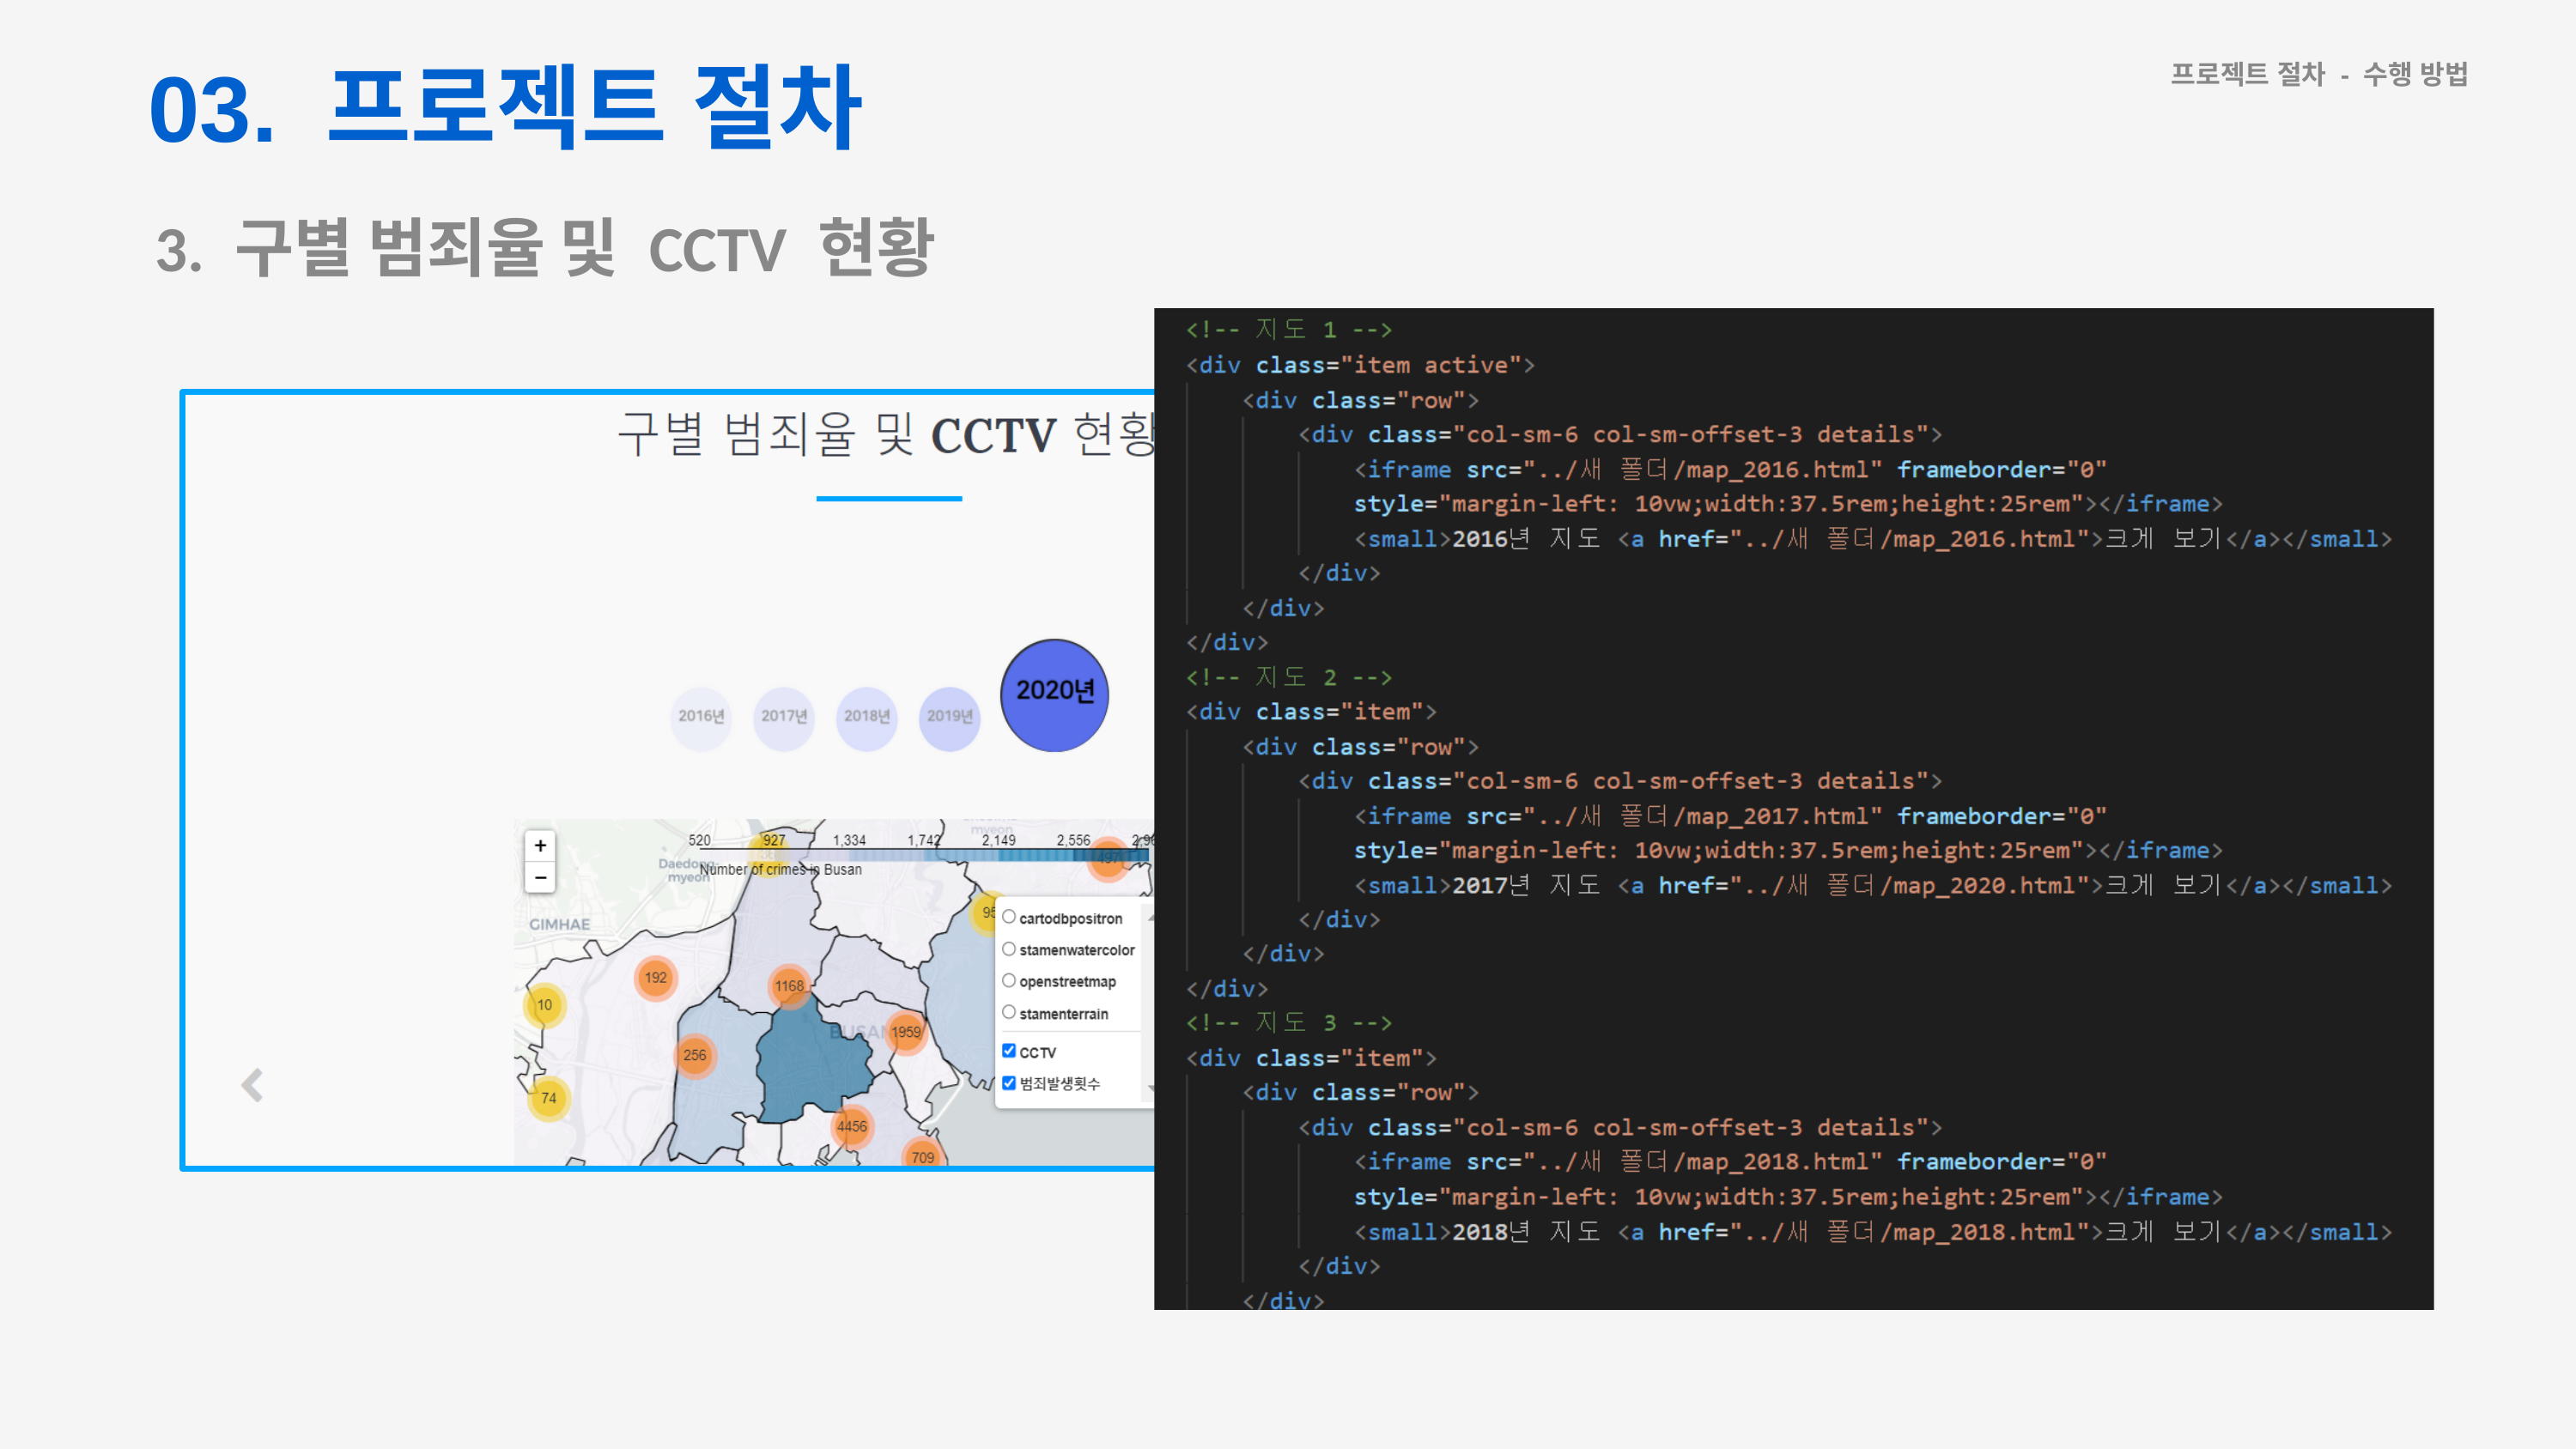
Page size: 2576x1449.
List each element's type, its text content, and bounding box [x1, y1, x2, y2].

text_box 3. 구별 범죄율 및 CCTV 현황 [142, 200, 1095, 291]
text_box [185, 394, 1150, 1167]
text_box 프로젝트 절차 - 수행 방법 [1996, 52, 2483, 97]
picture [1154, 308, 2434, 1310]
text_box 03. 프로젝트 절차 [135, 42, 1036, 167]
